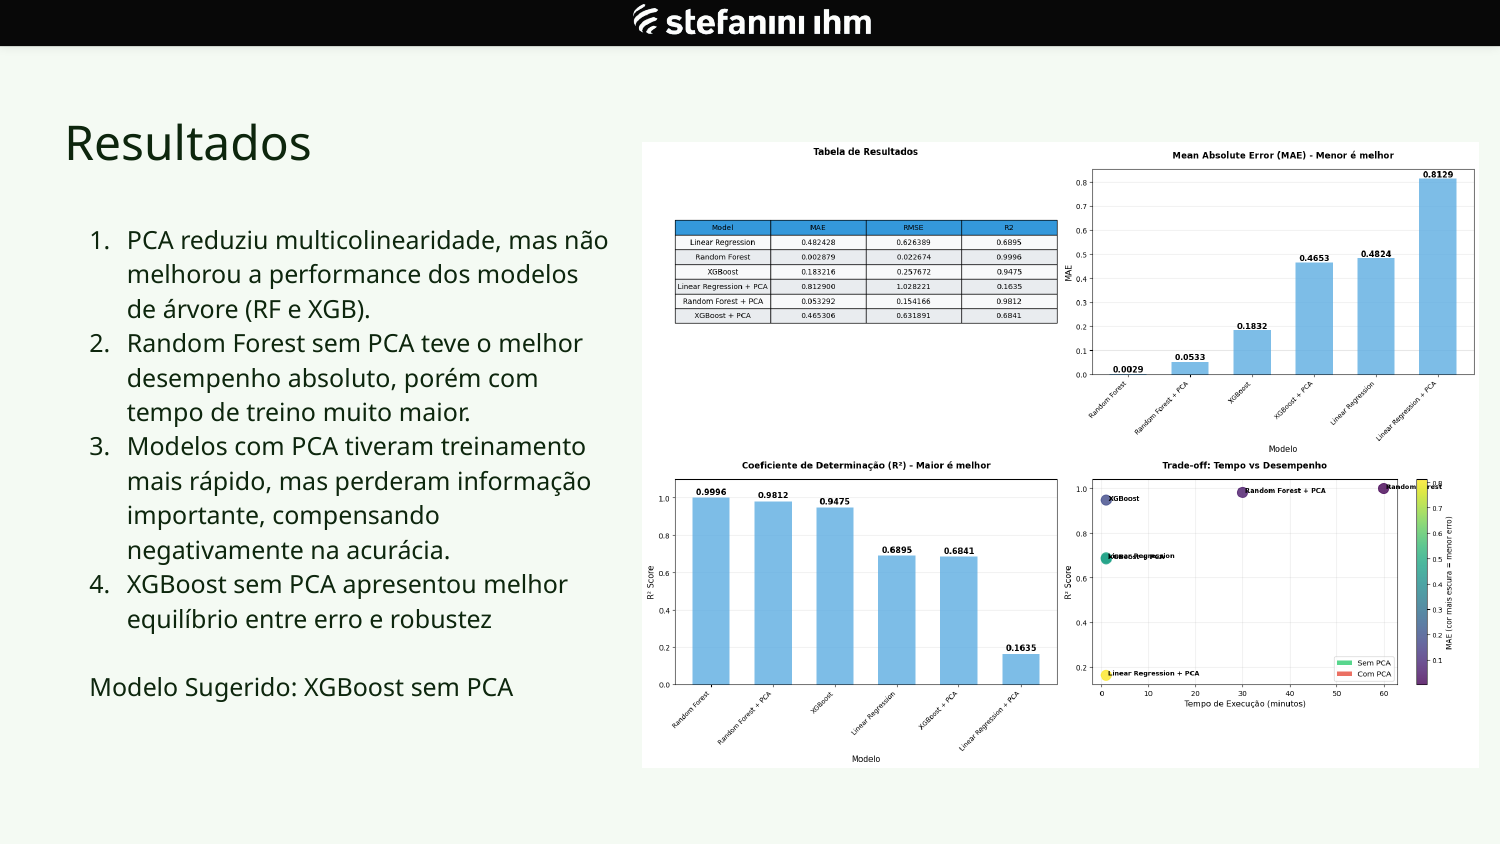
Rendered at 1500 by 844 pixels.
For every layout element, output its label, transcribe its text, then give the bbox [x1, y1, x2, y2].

picture [641, 141, 1479, 768]
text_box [0, 0, 1500, 53]
text_box PCA reduziu multicolinearidade, mas não melhorou a performance dos modelos de árvore (RF e XGB). Random Forest sem PCA teve o melhor desempenho absoluto, porém com tempo de treino muito maior. Modelos com PCA tiveram treinamento mais rápido, mas perderam informação importante, compensando negativamente na acurácia. XGBoost sem PCA apresentou melhor equilíbrio entre erro e robustez Modelo Sugerido: XGBoost sem PCA [49, 204, 630, 740]
text_box Resultados [49, 97, 1015, 186]
